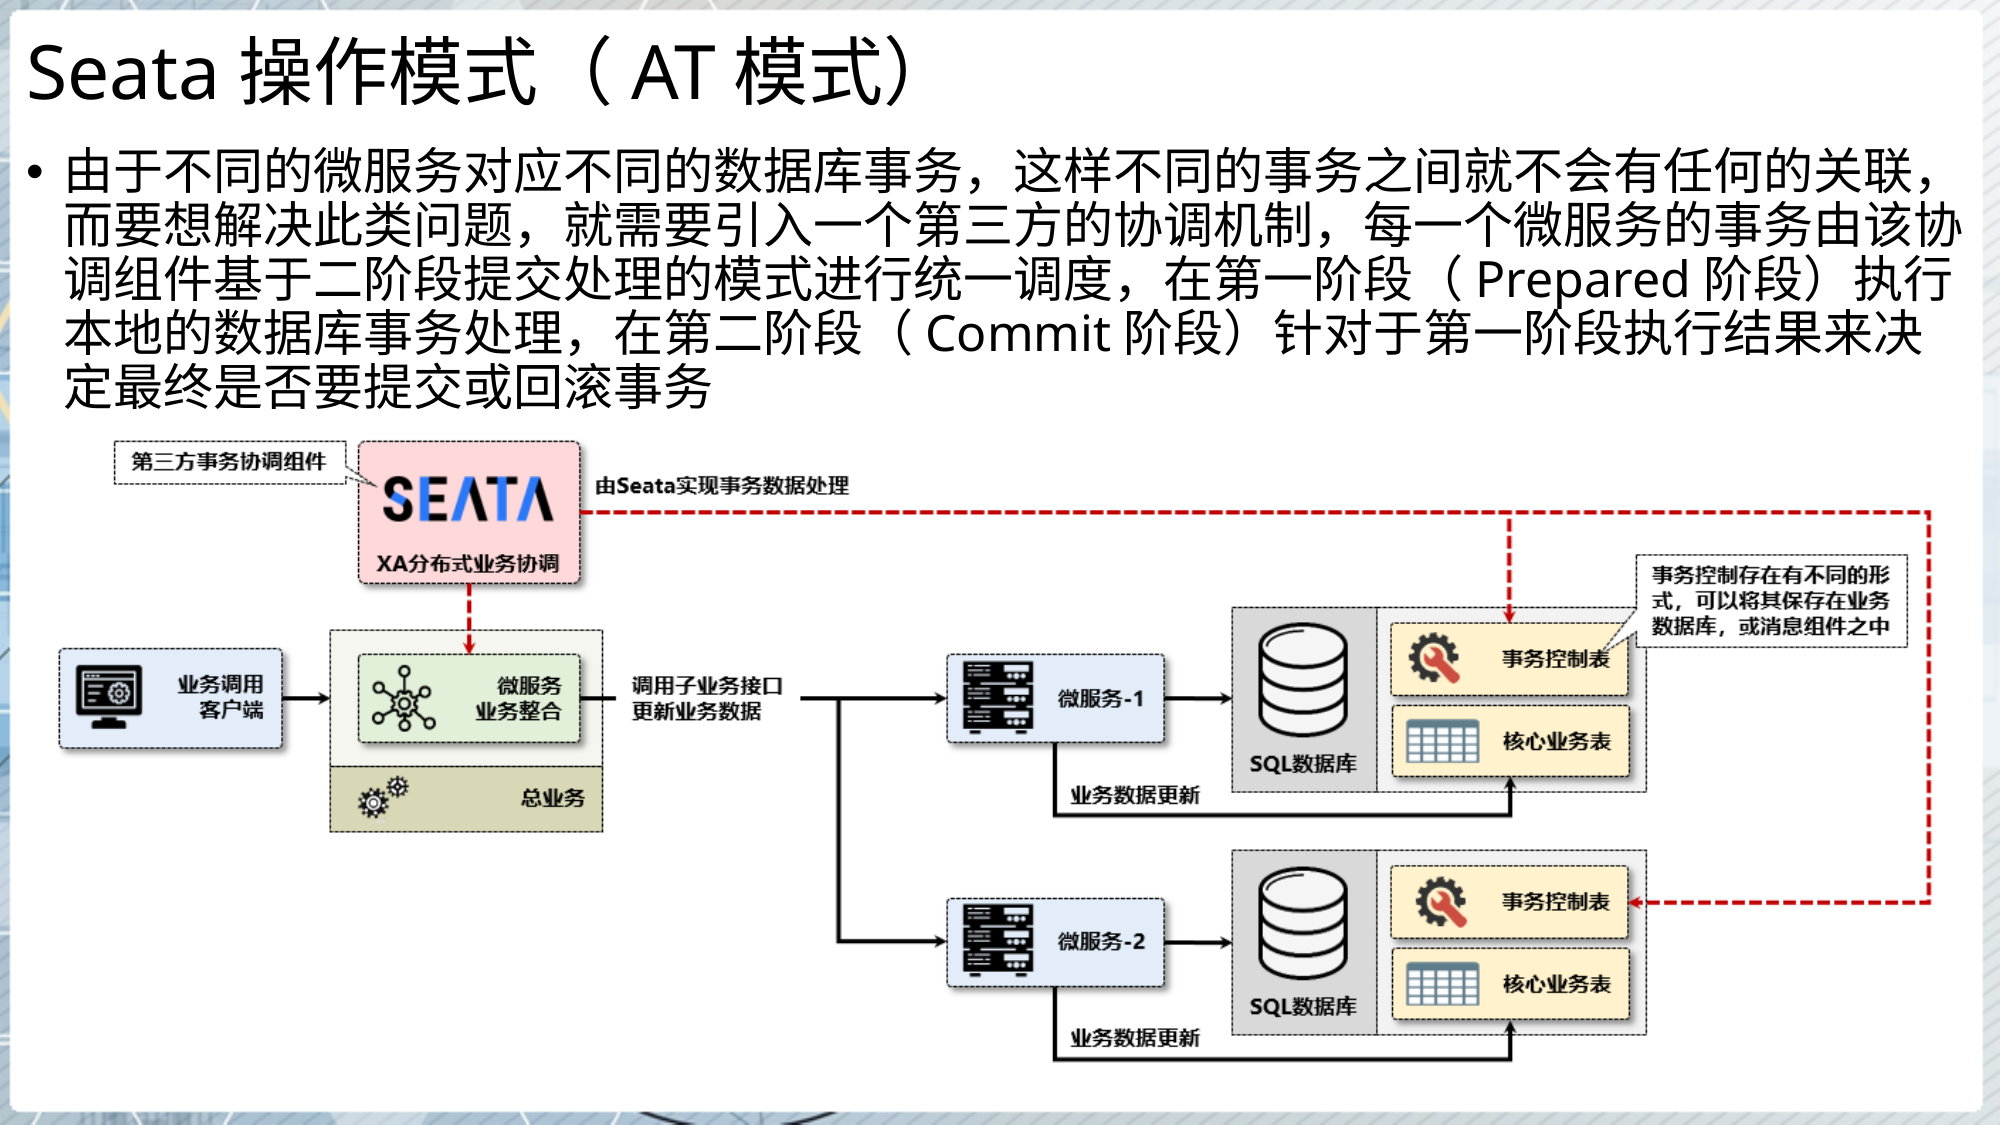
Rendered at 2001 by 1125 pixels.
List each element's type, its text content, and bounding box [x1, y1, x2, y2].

title Seata操作模式（AT模式） [11, 11, 1983, 139]
picture [0, 0, 2000, 1125]
list 由于不同的微服务对应不同的数据库事务，这样不同的事务之间就不会有任何的关联，而要想解决此类问题，就需要引入一个第三方的协调机制，每一个微服务的事务由该协调组件基于二阶段提交处理的模式进行统一调度，在第一阶段（Prepared阶段）执行本地的数据库事务处理，在第二阶段（Commit阶段）针对于第一阶段执行结果来决定最终是否要提交或回滚事务 [11, 139, 1983, 1113]
